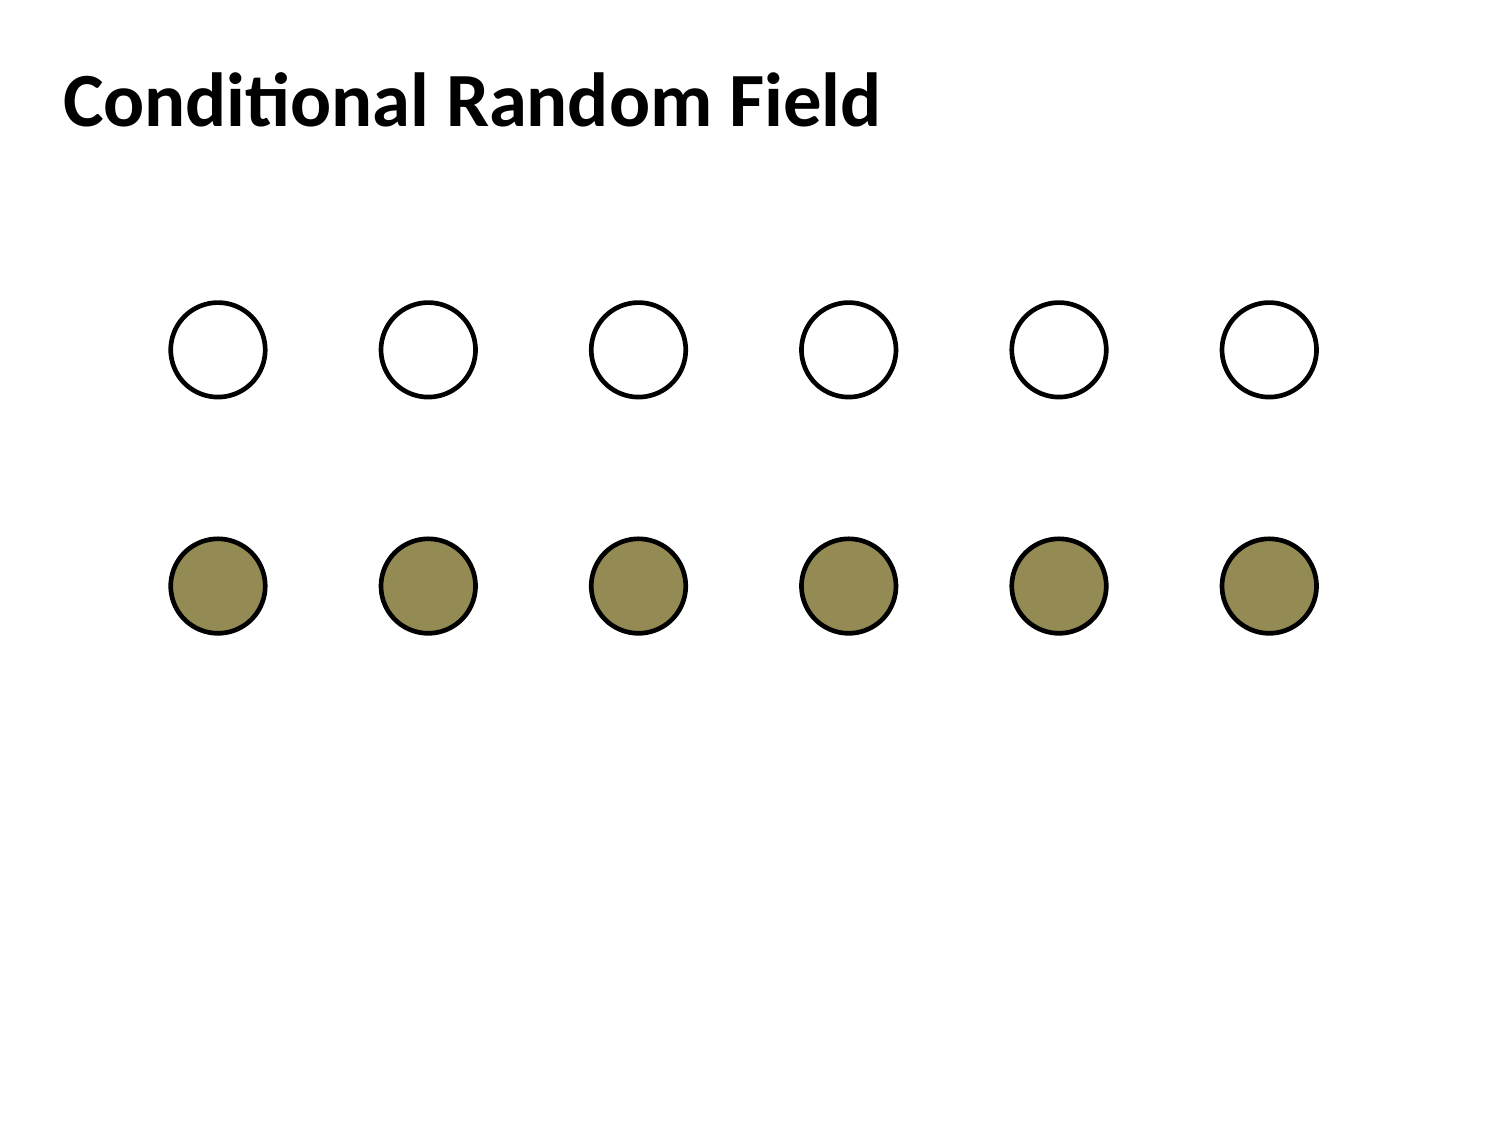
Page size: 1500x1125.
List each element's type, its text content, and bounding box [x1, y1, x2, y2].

text_box [589, 536, 688, 636]
text_box [1009, 536, 1109, 636]
text_box [589, 300, 688, 400]
text_box [1009, 300, 1109, 400]
text_box [799, 300, 899, 400]
text_box [378, 300, 478, 400]
text_box [168, 300, 268, 400]
text_box [1219, 300, 1319, 400]
text_box [168, 536, 268, 636]
title Conditional Random Field [48, 41, 1456, 149]
text_box [378, 536, 478, 636]
text_box [799, 536, 899, 636]
text_box [1219, 536, 1319, 636]
